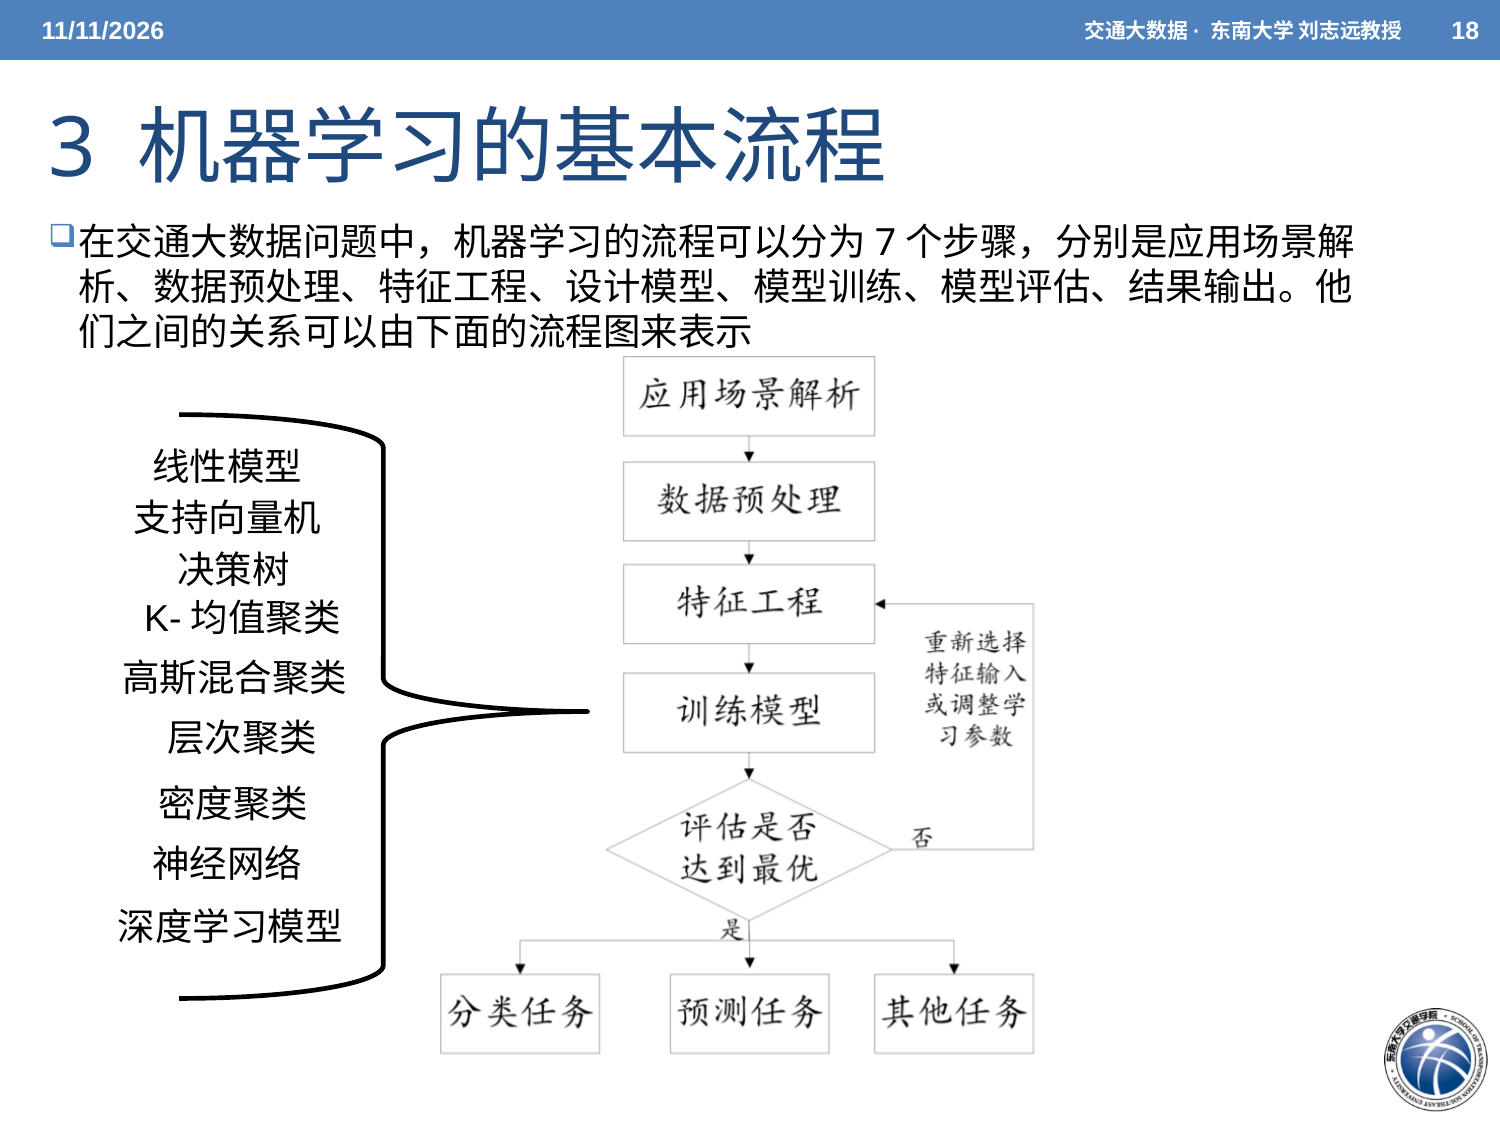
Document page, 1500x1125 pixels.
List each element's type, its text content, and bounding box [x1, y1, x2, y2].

slide_number 18 [1436, 2, 1500, 58]
picture [1384, 1008, 1489, 1112]
text_box 高斯混合聚类 [107, 646, 363, 707]
text_box 层次聚类 [152, 706, 333, 767]
text_box 线性模型 [137, 435, 318, 487]
text_box 密度聚类 [143, 772, 324, 833]
title 3 机器学习的基本流程 [33, 61, 1384, 210]
footer 交通大数据· 东南大学 刘志远教授 [624, 2, 1418, 58]
text_box 神经网络 [137, 833, 318, 893]
text_box 支持向量机 [119, 487, 337, 547]
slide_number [26, 2, 502, 58]
text_box K-均值聚类 [129, 586, 356, 646]
text_box 决策树 [162, 538, 305, 586]
text_box 深度学习模型 [102, 895, 358, 956]
text_box [179, 413, 416, 1000]
picture [421, 349, 1079, 1064]
list 在交通大数据问题中，机器学习的流程可以分为7个步骤，分别是应用场景解析、数据预处理、特征工程、设计模型、模型训练、模型评估、结果输出。他们之间的关系可以由下面的流程图来表示 [33, 210, 1384, 1011]
